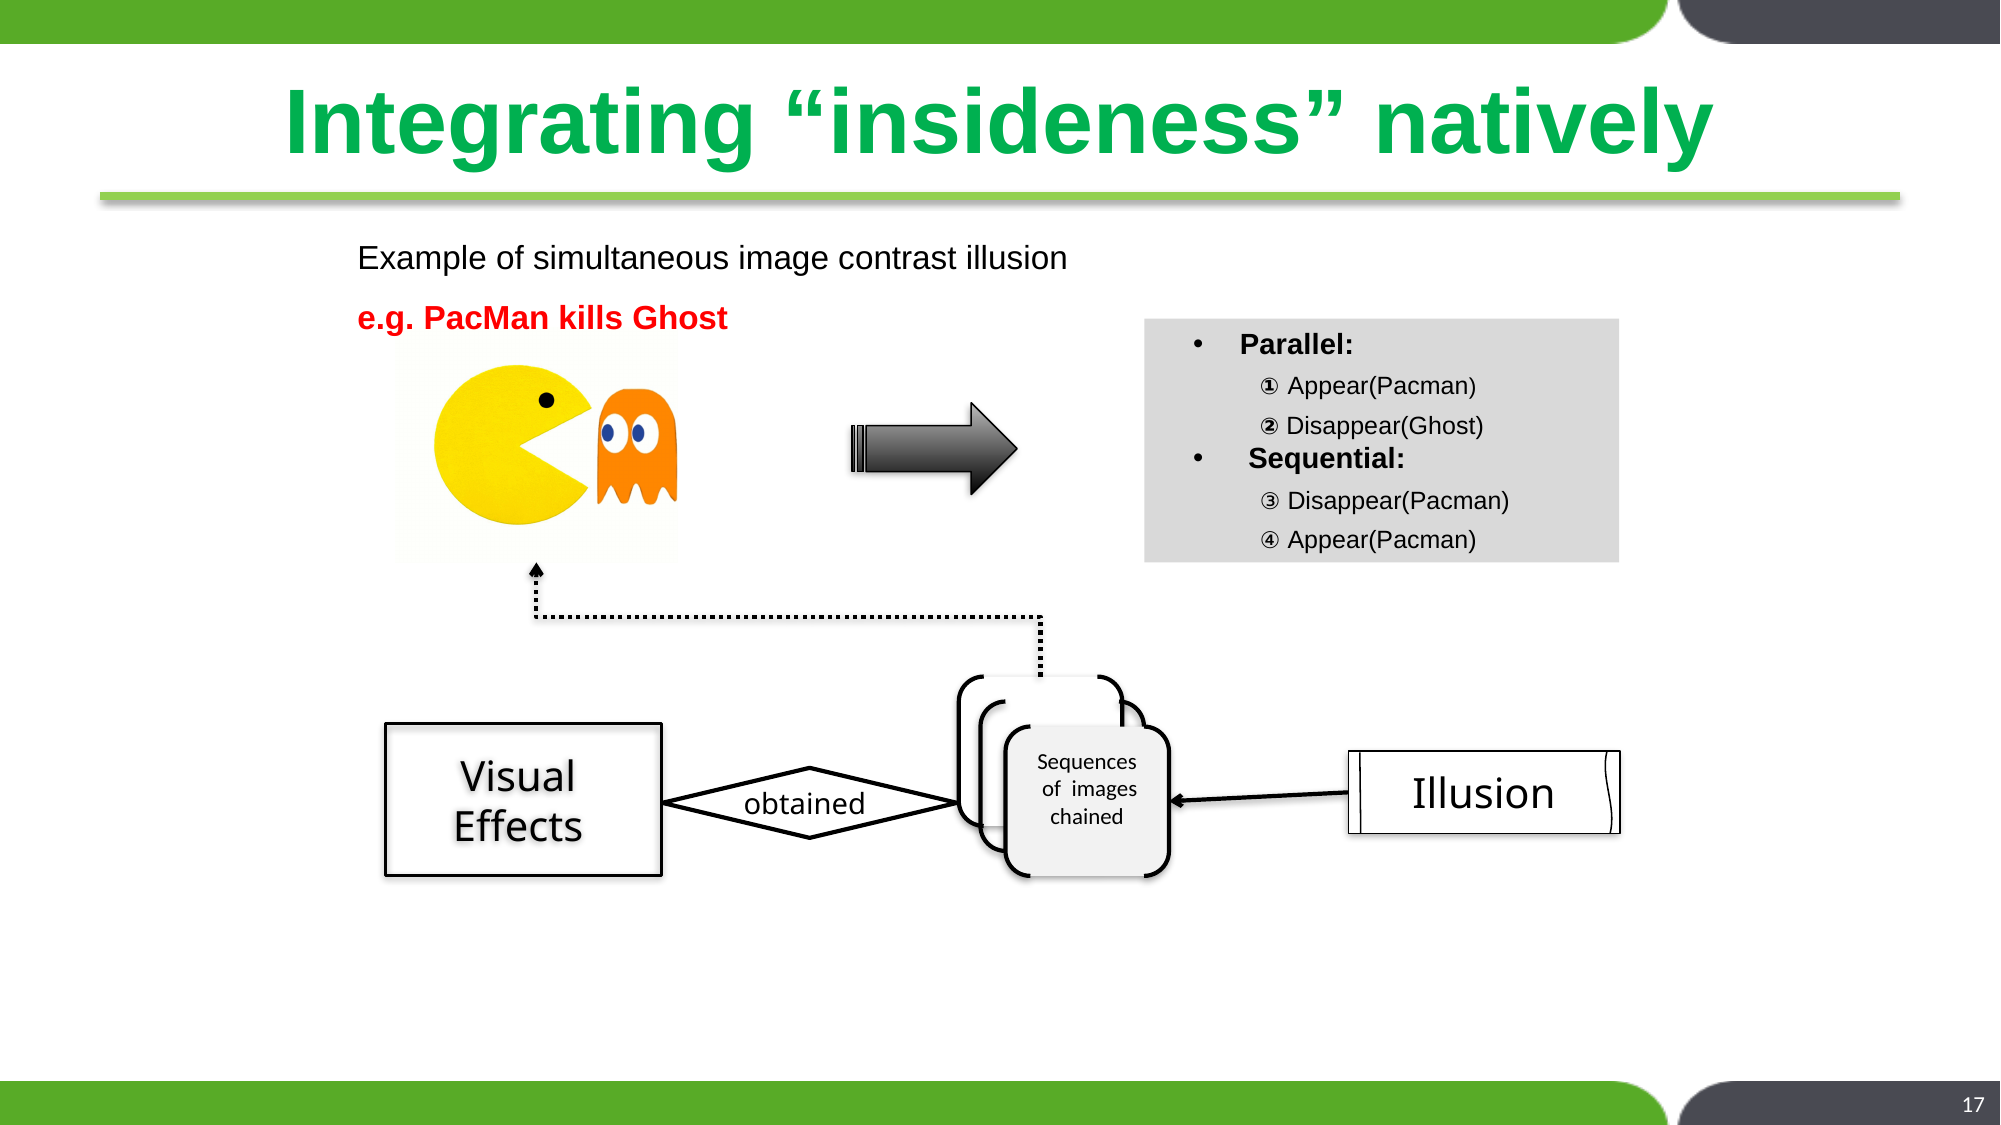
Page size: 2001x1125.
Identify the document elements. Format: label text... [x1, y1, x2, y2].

text_box [865, 402, 1018, 496]
text_box [956, 674, 1125, 826]
text_box obtained [849, 775, 952, 831]
text_box [978, 699, 1146, 853]
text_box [731, 367, 846, 872]
picture [394, 326, 678, 563]
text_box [1117, 318, 1620, 563]
text_box Visual Eﬀects [385, 723, 662, 876]
text_box obtained [666, 785, 726, 821]
text_box Example of simultaneous image contrast illusion e.g. PacMan kills Ghost [267, 208, 1178, 344]
text_box [851, 425, 855, 472]
title Integrating “insideness” natively [257, 54, 1745, 185]
text_box Illusion [1348, 750, 1621, 834]
slide_number 17 [1690, 1081, 2000, 1125]
text_box [857, 425, 864, 472]
text_box Sequences of images chained [1003, 724, 1172, 878]
